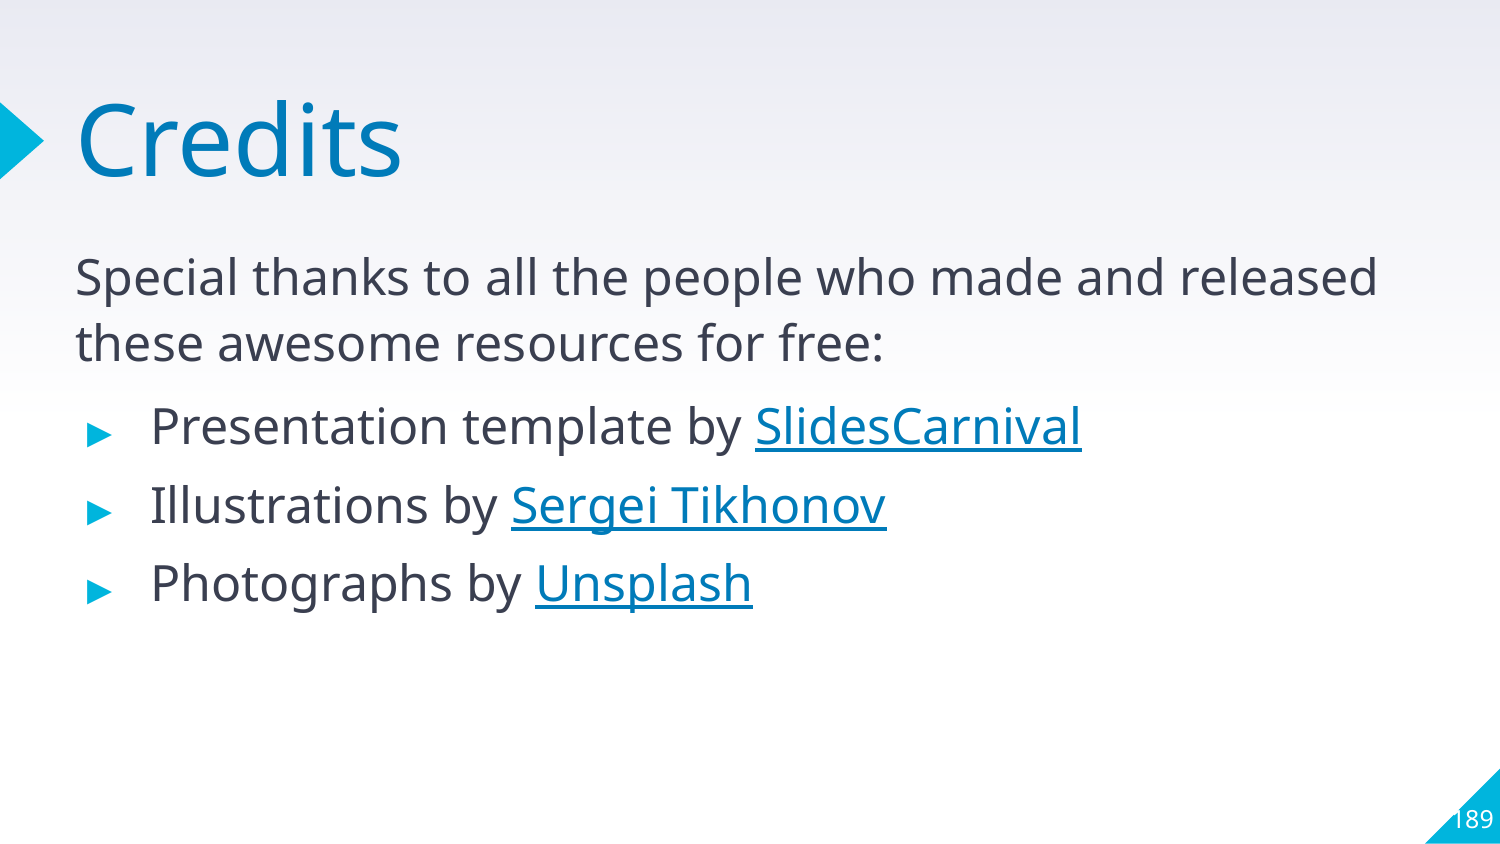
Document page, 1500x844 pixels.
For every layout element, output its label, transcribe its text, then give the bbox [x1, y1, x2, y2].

slide_number 189 [1418, 760, 1494, 838]
list Special thanks to all the people who made and released these awesome resources for free: Presentation template by SlidesCarnival Illustrations by Sergei Tikhonov Photographs by Unsplash [75, 239, 1419, 674]
title Credits [75, 99, 1001, 239]
